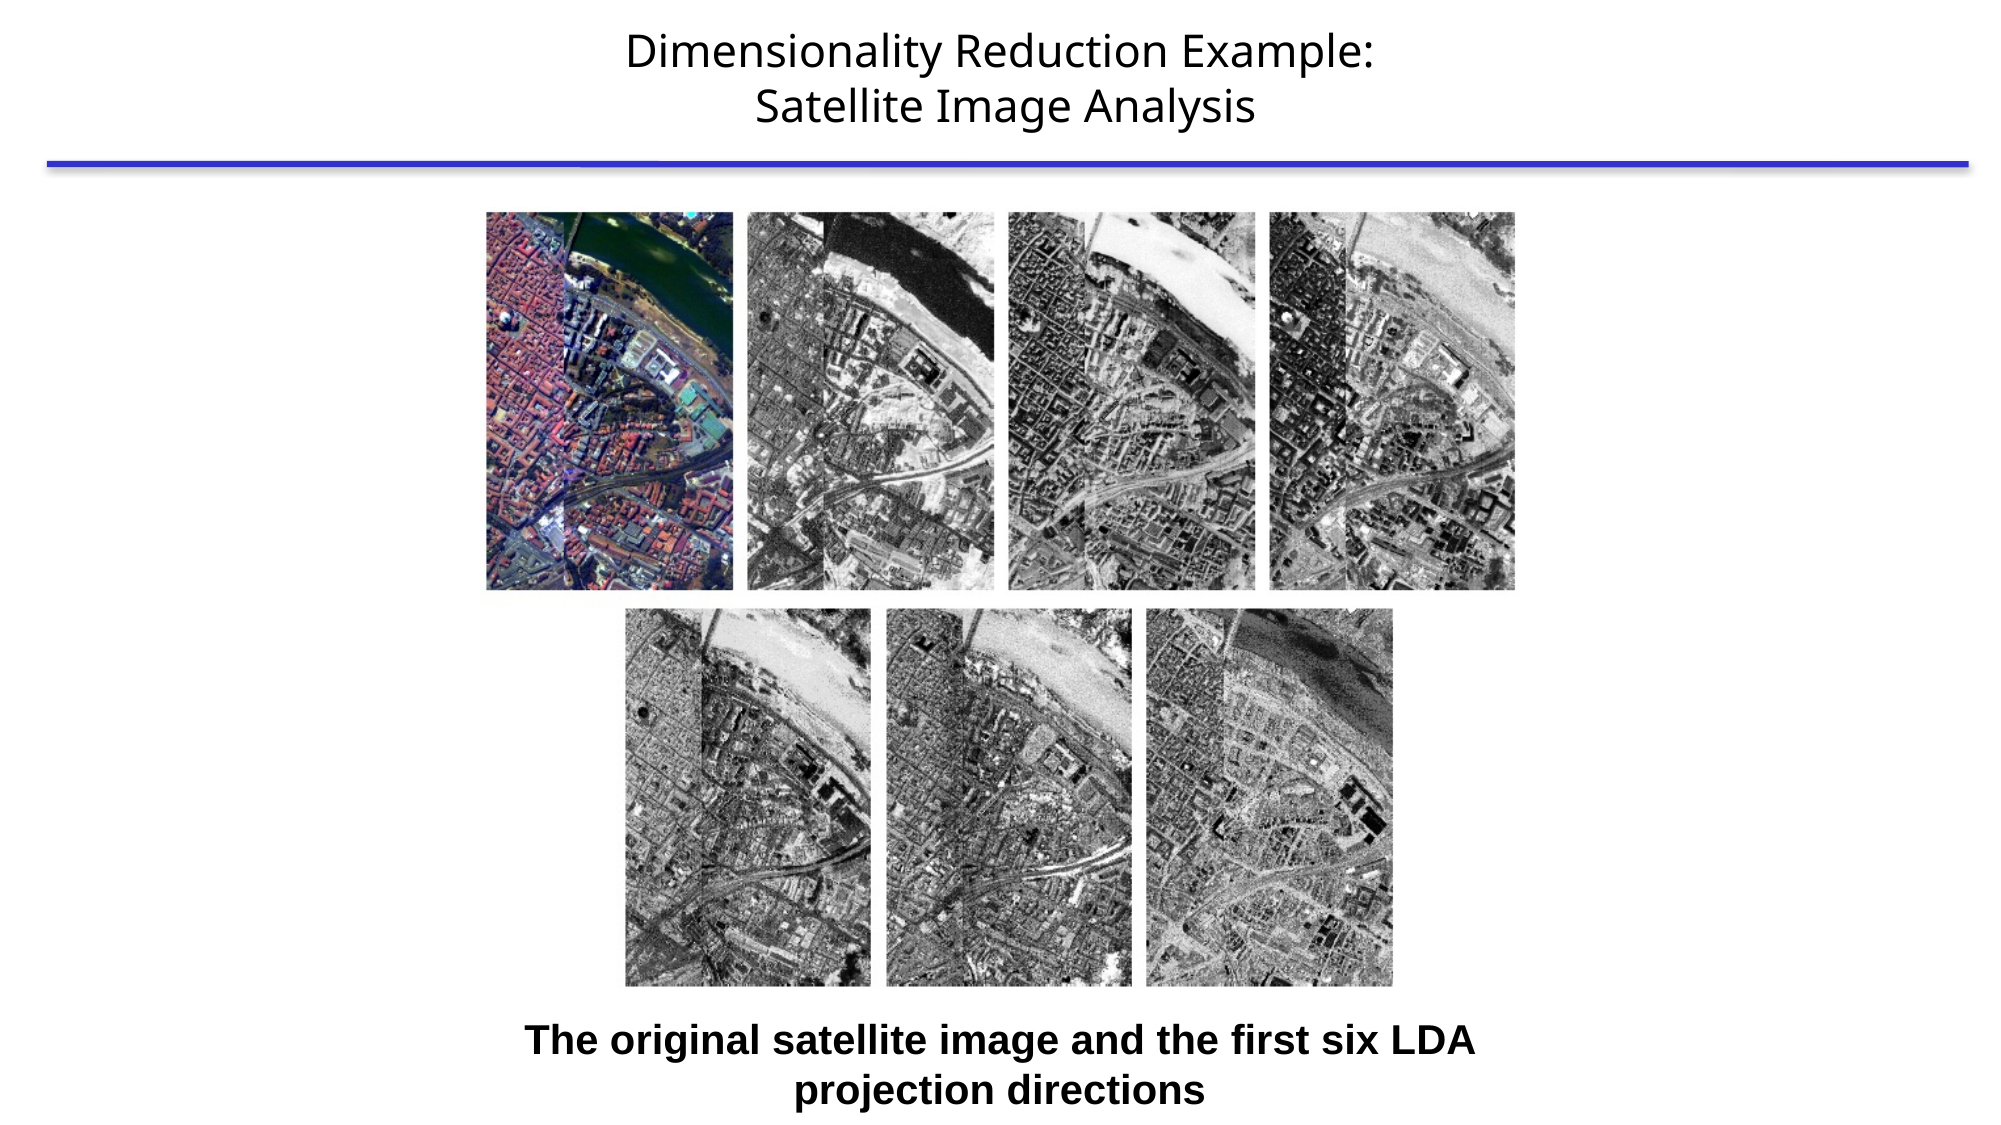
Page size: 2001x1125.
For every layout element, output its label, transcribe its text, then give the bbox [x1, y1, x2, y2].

text_box The original satellite image and the first six LDA projection directions [480, 1005, 1520, 1120]
title Dimensionality Reduction Example: Satellite Image Analysis [249, 14, 1750, 140]
picture [479, 207, 1519, 988]
